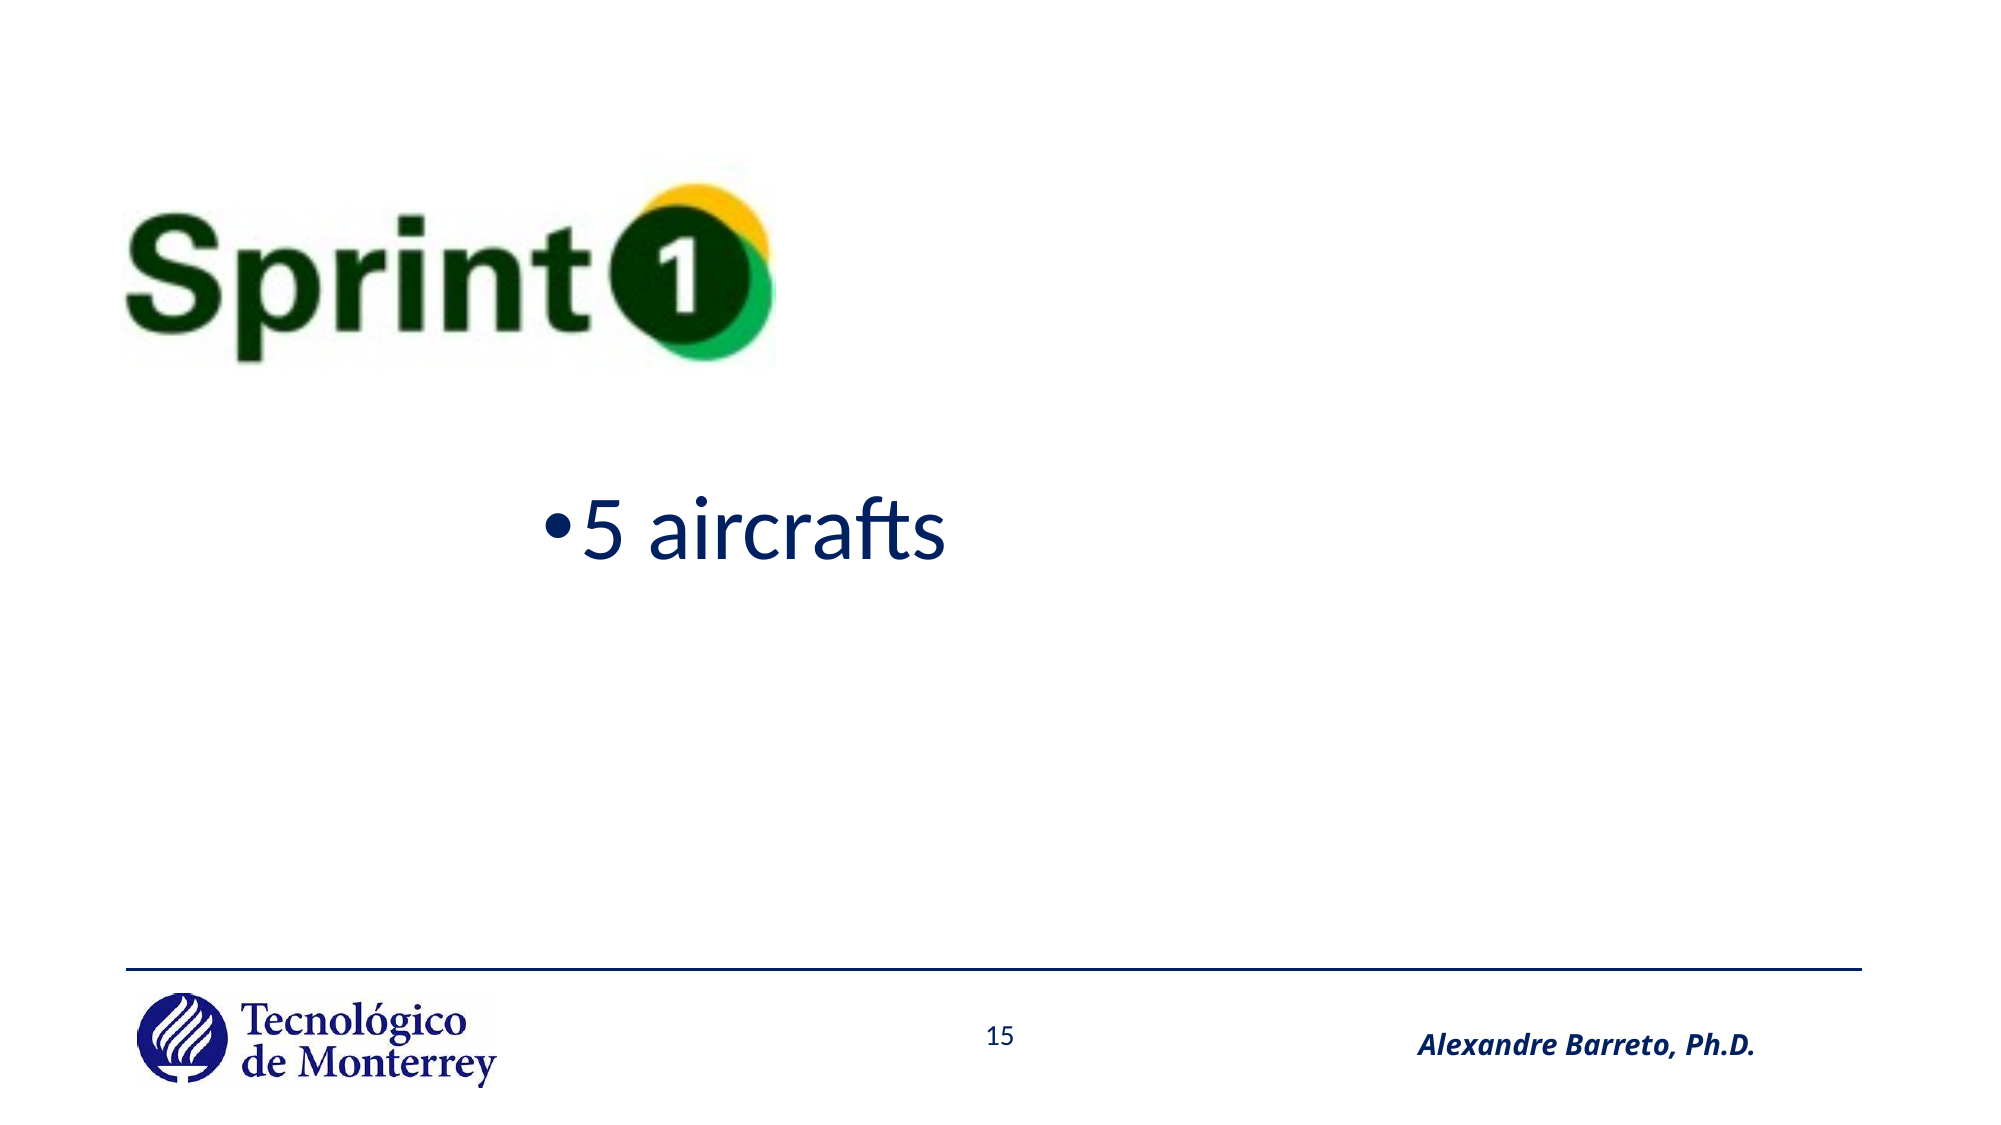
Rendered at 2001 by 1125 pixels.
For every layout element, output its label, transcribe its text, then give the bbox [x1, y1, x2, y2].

picture [137, 993, 497, 1088]
list 5 aircrafts [527, 472, 1928, 653]
picture [121, 0, 776, 605]
